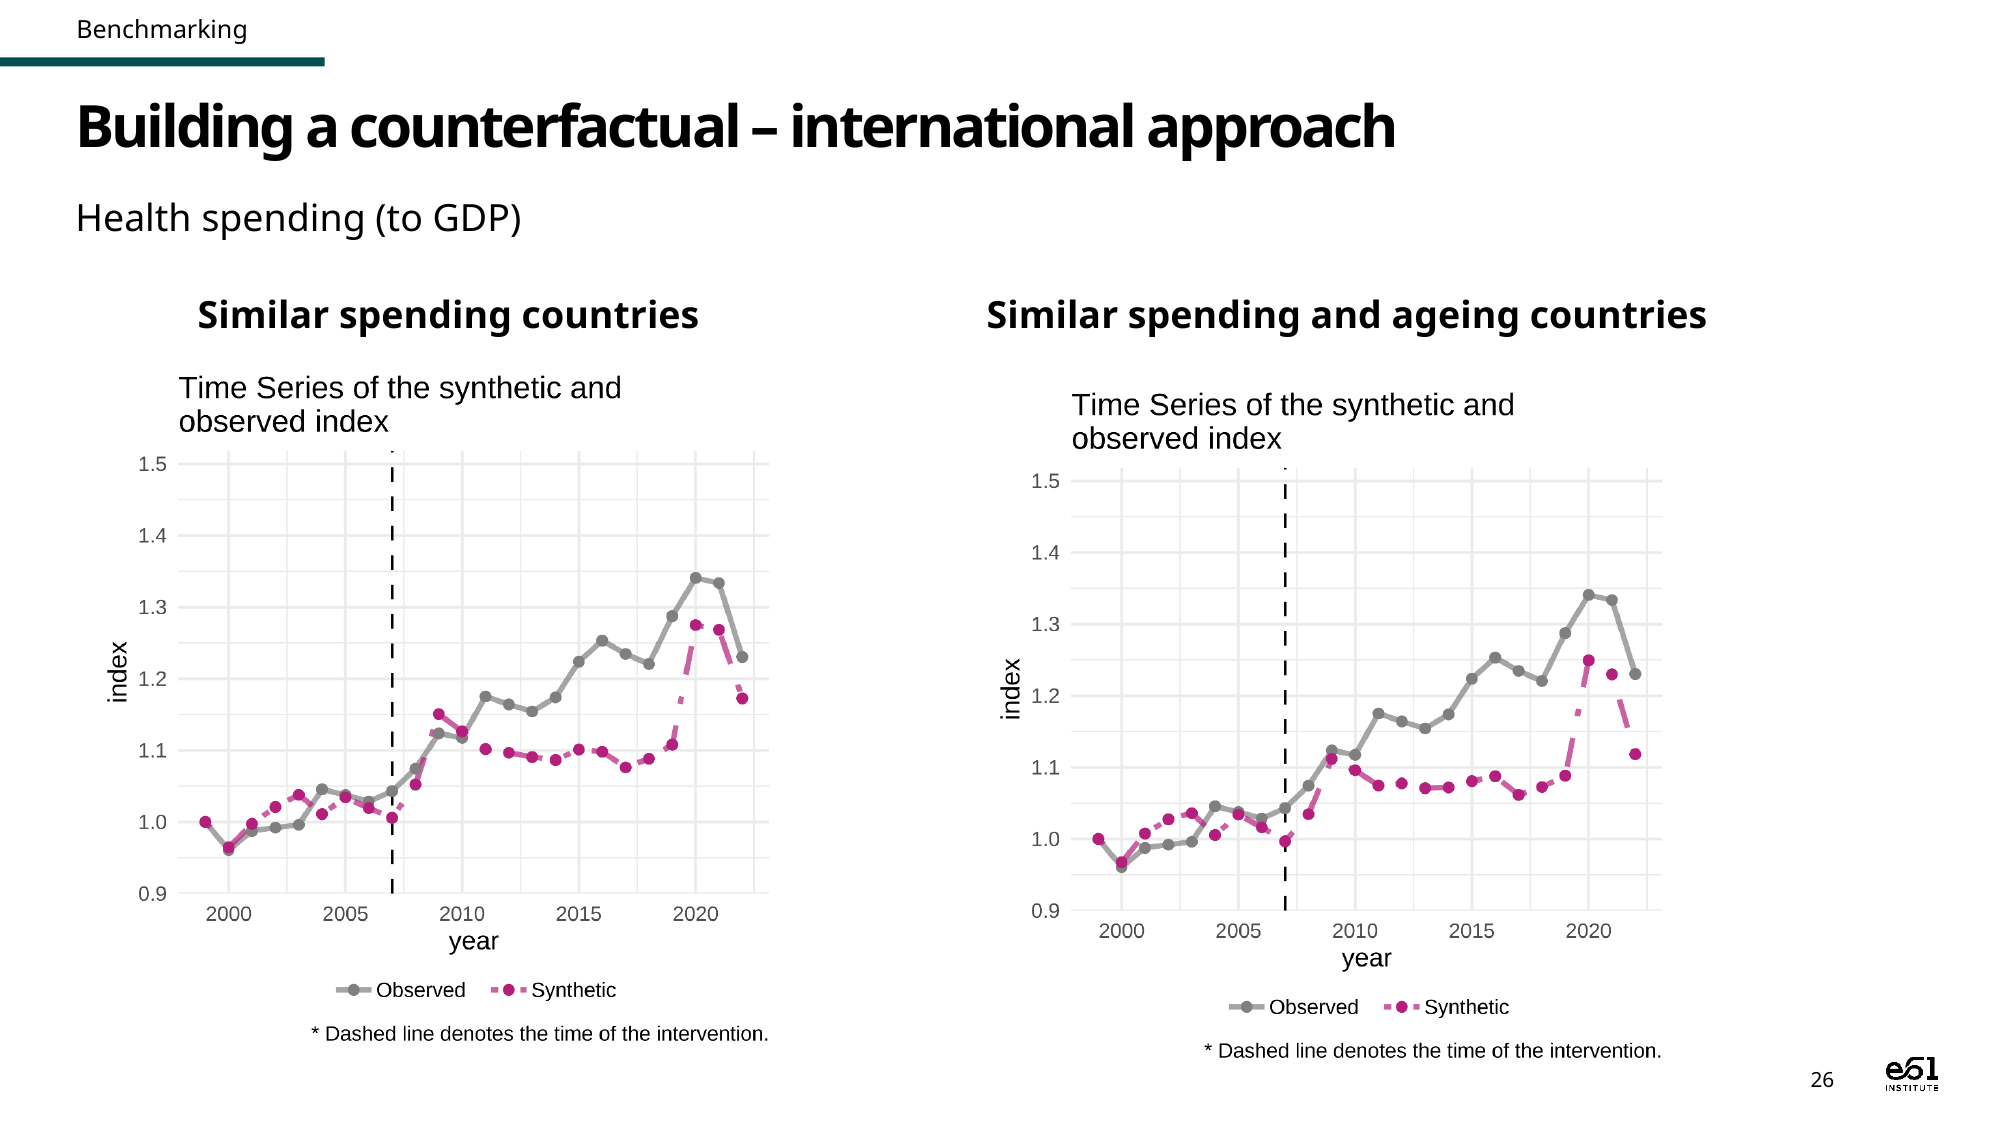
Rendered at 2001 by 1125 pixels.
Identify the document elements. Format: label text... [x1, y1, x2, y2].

title Building a counterfactual – international approach [60, 95, 1941, 211]
text_box Health spending (to GDP) [60, 186, 1739, 246]
picture [987, 360, 1676, 1096]
picture [94, 343, 783, 1079]
text_box Similar spending and ageing countries [971, 283, 1739, 343]
list Benchmarking [0, 4, 325, 53]
slide_number 26 [1795, 1050, 1888, 1095]
picture [1883, 1048, 1941, 1096]
text_box Similar spending countries [182, 283, 796, 343]
